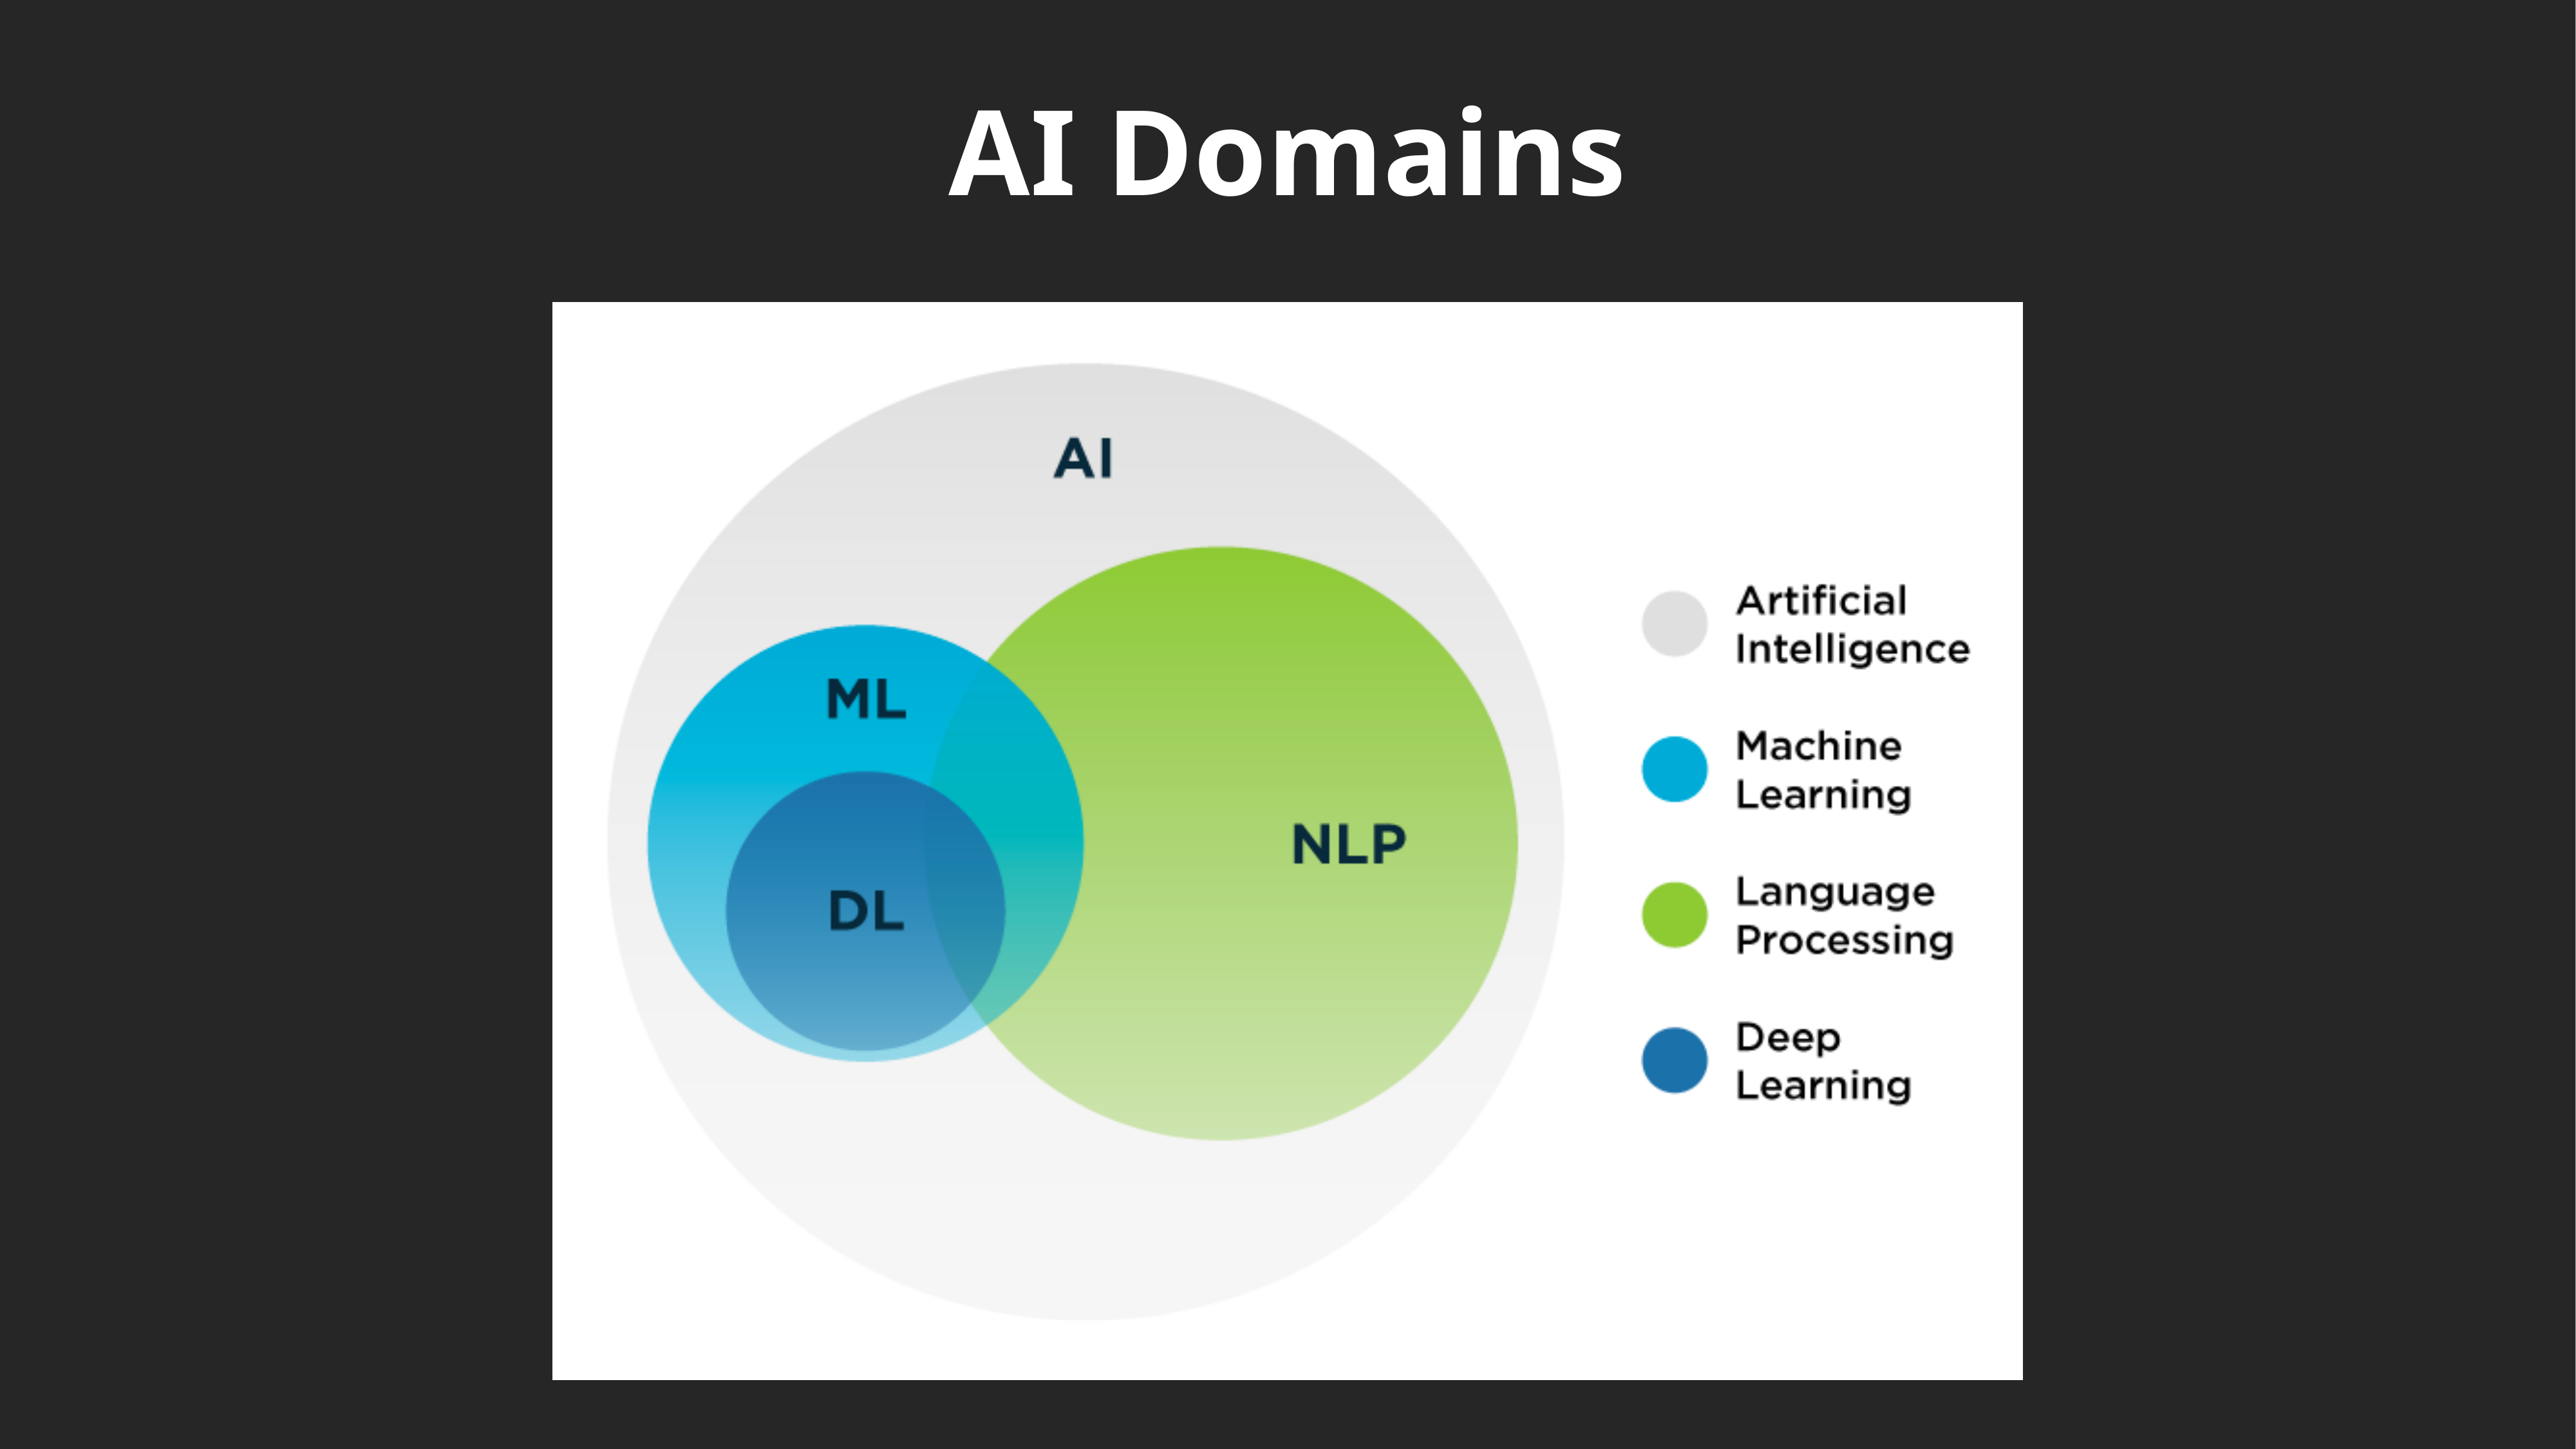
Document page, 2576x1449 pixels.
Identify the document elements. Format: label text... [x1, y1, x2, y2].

picture [552, 302, 2023, 1380]
title AI Domains [129, 72, 2447, 314]
